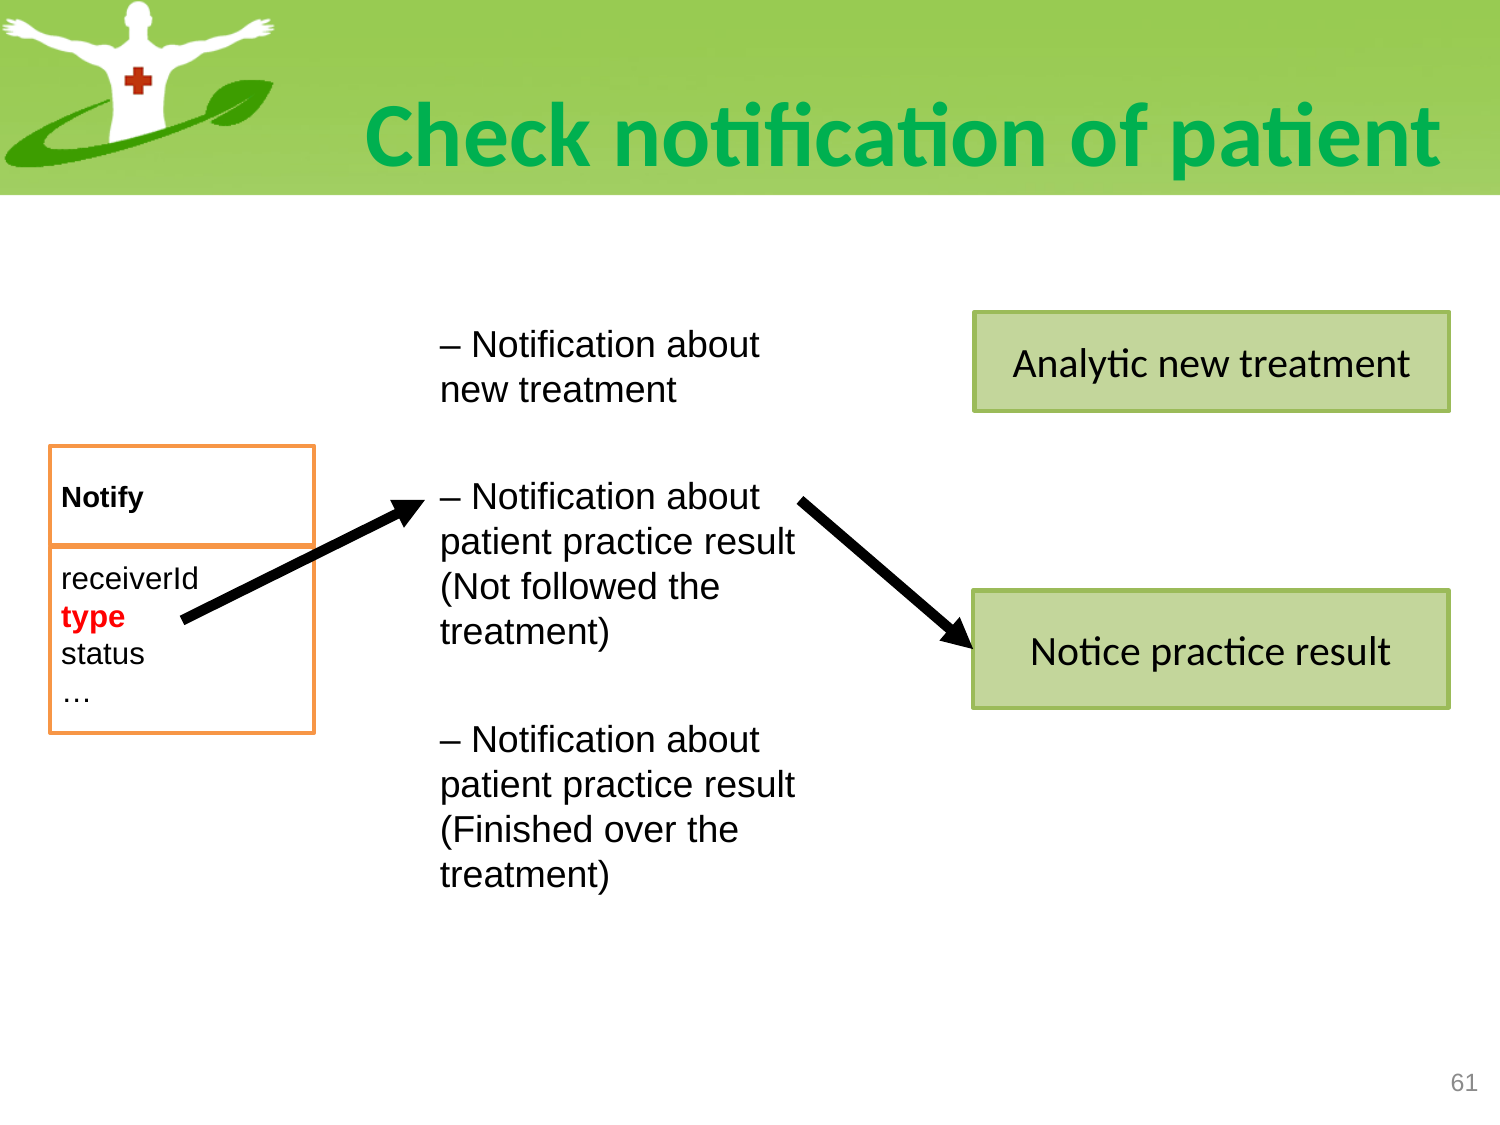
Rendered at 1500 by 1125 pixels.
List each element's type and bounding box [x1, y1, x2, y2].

picture [0, 0, 1500, 1125]
text_box [799, 499, 974, 650]
text_box [49, 445, 315, 734]
text_box [181, 499, 426, 621]
